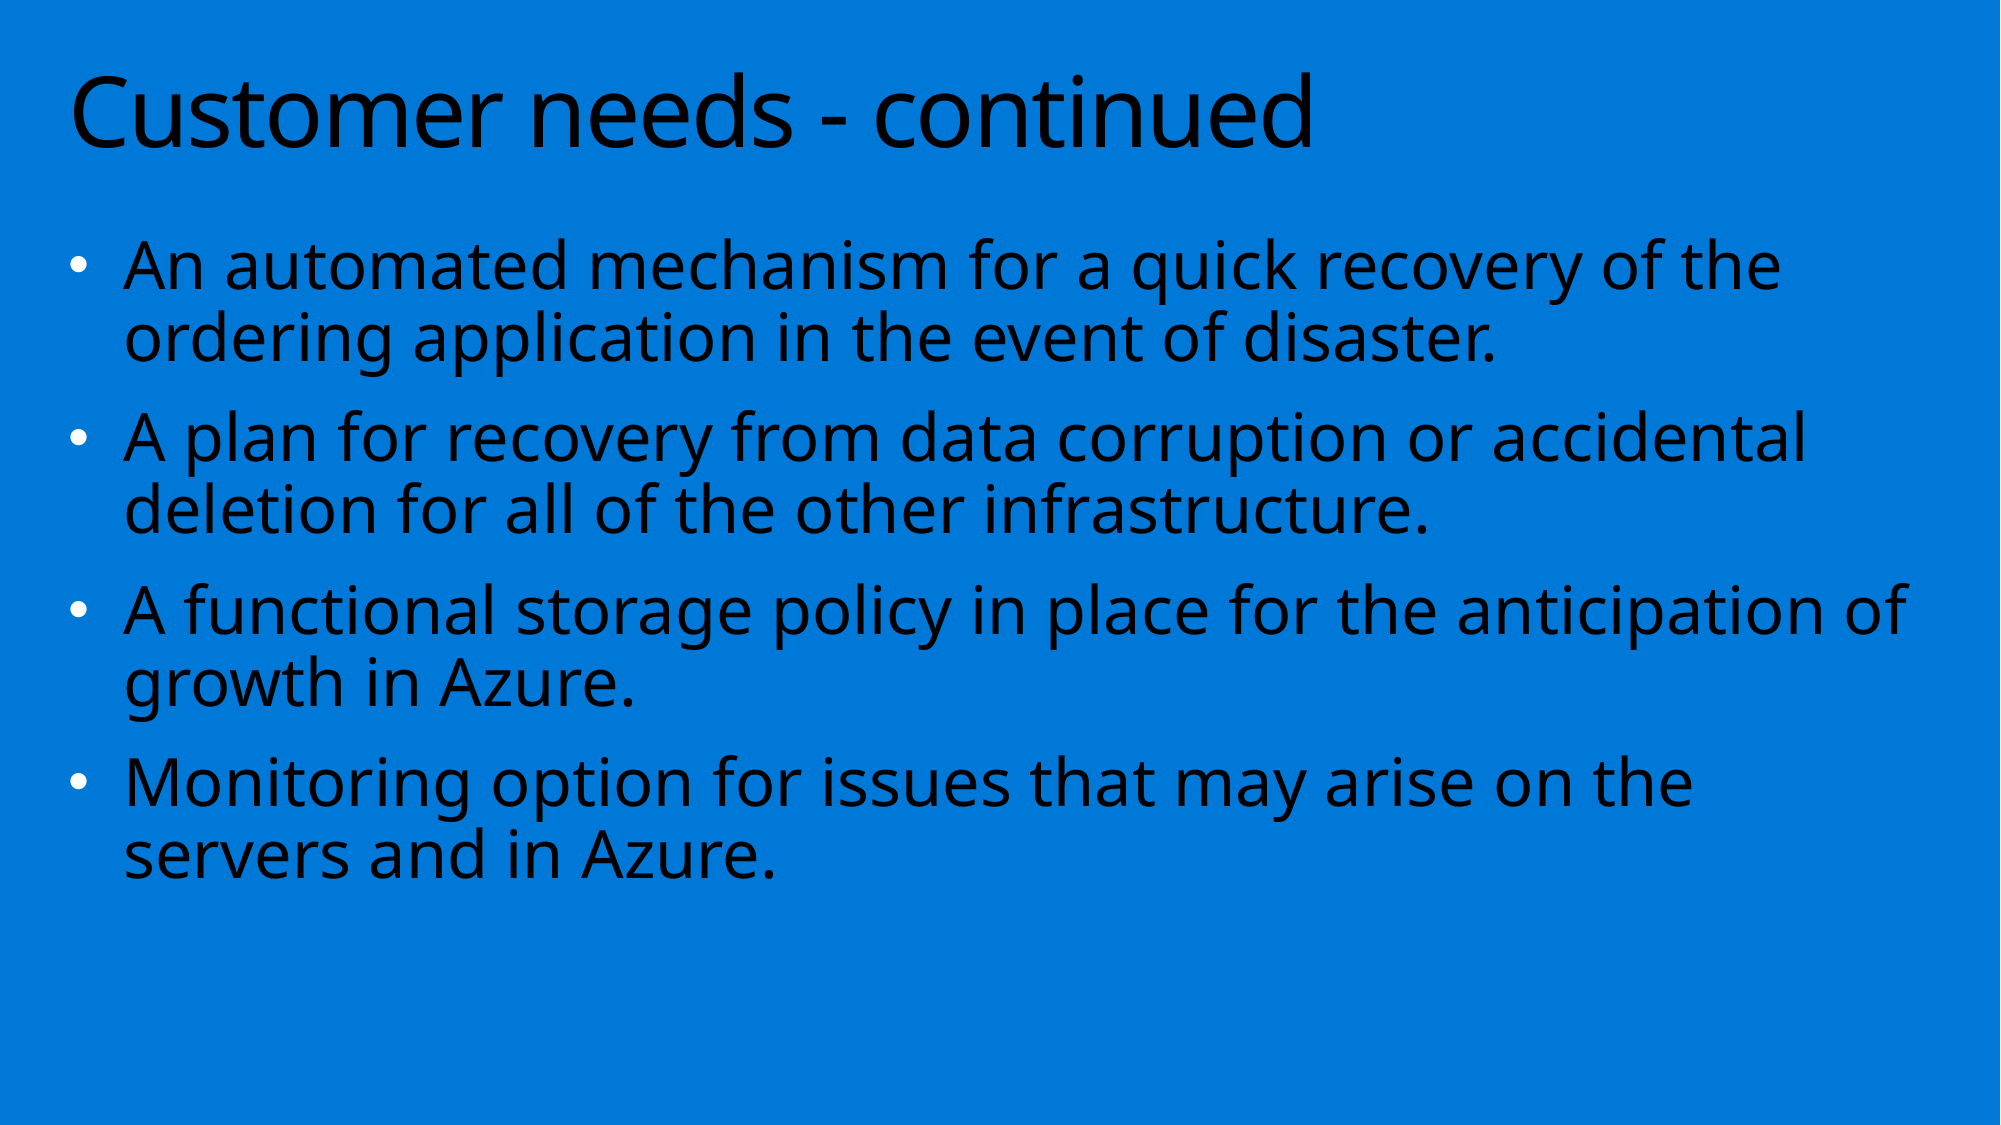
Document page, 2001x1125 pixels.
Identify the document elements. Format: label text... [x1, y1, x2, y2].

list An automated mechanism for a quick recovery of the ordering application in the event of disaster. A plan for recovery from data corruption or accidental deletion for all of the other infrastructure. A functional storage policy in place for the anticipation of growth in Azure. Monitoring option for issues that may arise on the servers and in Azure. [44, 217, 1956, 1039]
title Customer needs - continued [44, 47, 1957, 196]
